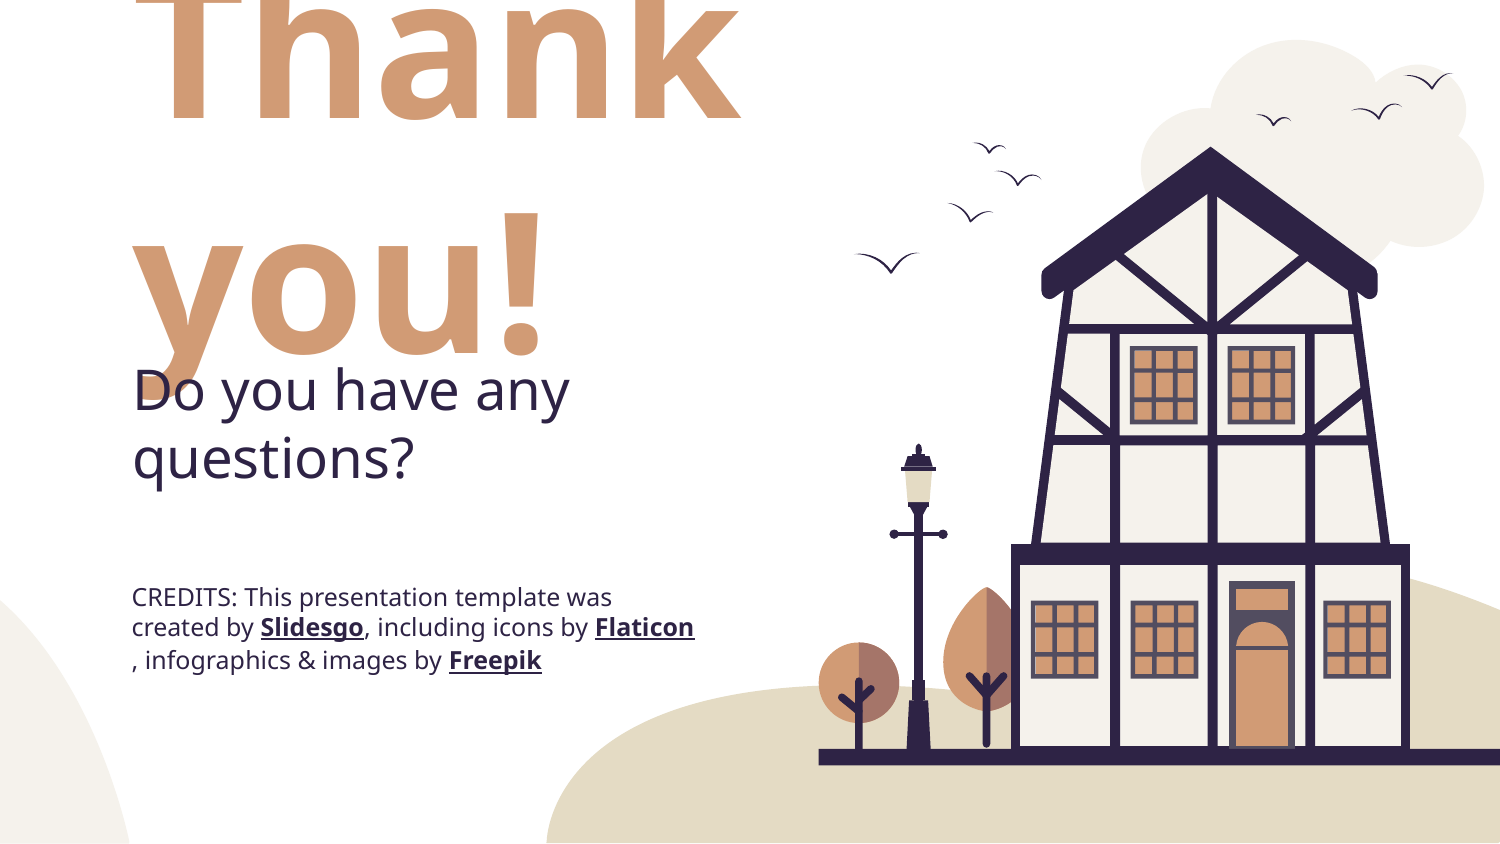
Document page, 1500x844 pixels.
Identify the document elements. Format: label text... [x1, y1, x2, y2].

text_box [1121, 187, 1217, 253]
text_box [1129, 346, 1198, 425]
text_box [1235, 589, 1289, 610]
text_box [1057, 657, 1073, 674]
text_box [889, 443, 949, 753]
text_box [1305, 562, 1316, 748]
text_box [1060, 334, 1110, 427]
text_box [1048, 190, 1371, 544]
text_box [1036, 628, 1052, 652]
text_box [1136, 606, 1152, 622]
text_box [1178, 373, 1193, 397]
text_box [1350, 628, 1366, 652]
text_box [1079, 657, 1094, 674]
text_box [1316, 446, 1381, 543]
subtitle Do you have any questions? [117, 379, 867, 465]
text_box [1031, 257, 1114, 544]
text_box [818, 642, 900, 754]
text_box [1233, 351, 1249, 368]
text_box [1254, 351, 1270, 368]
text_box [1057, 628, 1073, 652]
text_box [1178, 403, 1193, 419]
text_box [1157, 657, 1173, 674]
text_box [1316, 564, 1401, 747]
text_box [1158, 628, 1173, 652]
text_box [1350, 606, 1366, 622]
text_box [1218, 191, 1301, 254]
text_box [1040, 445, 1110, 543]
text_box [1054, 400, 1102, 435]
text_box [1130, 600, 1199, 679]
text_box [1135, 403, 1151, 419]
text_box [1323, 600, 1391, 679]
text_box [1135, 373, 1151, 397]
text_box [1316, 562, 1410, 748]
text_box [1328, 606, 1344, 622]
text_box [1156, 403, 1172, 419]
text_box [1371, 606, 1386, 622]
text_box [1035, 600, 1099, 679]
text_box [1136, 628, 1152, 652]
text_box [1079, 628, 1094, 652]
text_box [1350, 657, 1366, 674]
text_box [1041, 146, 1378, 300]
text_box [1136, 657, 1152, 674]
text_box [1254, 373, 1270, 397]
text_box [1233, 403, 1249, 419]
text_box [1233, 373, 1249, 397]
text_box [1110, 562, 1121, 748]
text_box [1218, 334, 1305, 435]
text_box [1229, 580, 1295, 748]
text_box [1371, 657, 1386, 674]
text_box [818, 748, 1500, 766]
text_box [1121, 446, 1207, 543]
text_box [1371, 628, 1386, 652]
text_box [1235, 649, 1289, 746]
text_box [1179, 628, 1193, 652]
text_box [1057, 606, 1073, 622]
text_box [1011, 562, 1110, 585]
text_box [1236, 621, 1289, 646]
text_box [1036, 606, 1052, 622]
text_box [1158, 606, 1173, 622]
text_box [1309, 259, 1390, 544]
text_box [1179, 606, 1193, 622]
text_box [1207, 562, 1218, 748]
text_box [954, 587, 1031, 748]
text_box [1276, 403, 1290, 419]
text_box [1218, 446, 1305, 543]
text_box [1319, 400, 1367, 435]
text_box [1121, 564, 1207, 747]
text_box [1328, 657, 1344, 674]
text_box [1020, 564, 1110, 747]
text_box [1069, 260, 1193, 324]
text_box [1218, 564, 1305, 747]
text_box [1036, 657, 1052, 674]
text_box [1011, 544, 1410, 562]
text_box [1179, 657, 1193, 674]
text_box [1156, 373, 1172, 397]
text_box [1178, 351, 1193, 368]
text_box [1135, 351, 1151, 368]
text_box [1276, 351, 1290, 368]
text_box [1120, 334, 1207, 435]
text_box [1079, 606, 1094, 622]
text_box [1276, 373, 1290, 397]
text_box [1315, 334, 1361, 423]
text_box [1218, 197, 1299, 320]
text_box [1254, 403, 1270, 419]
title Thank you! [117, 60, 867, 256]
text_box [1328, 628, 1344, 652]
text_box [1124, 194, 1207, 321]
text_box [1156, 351, 1172, 368]
text_box [1227, 346, 1296, 425]
text_box [1232, 261, 1353, 324]
